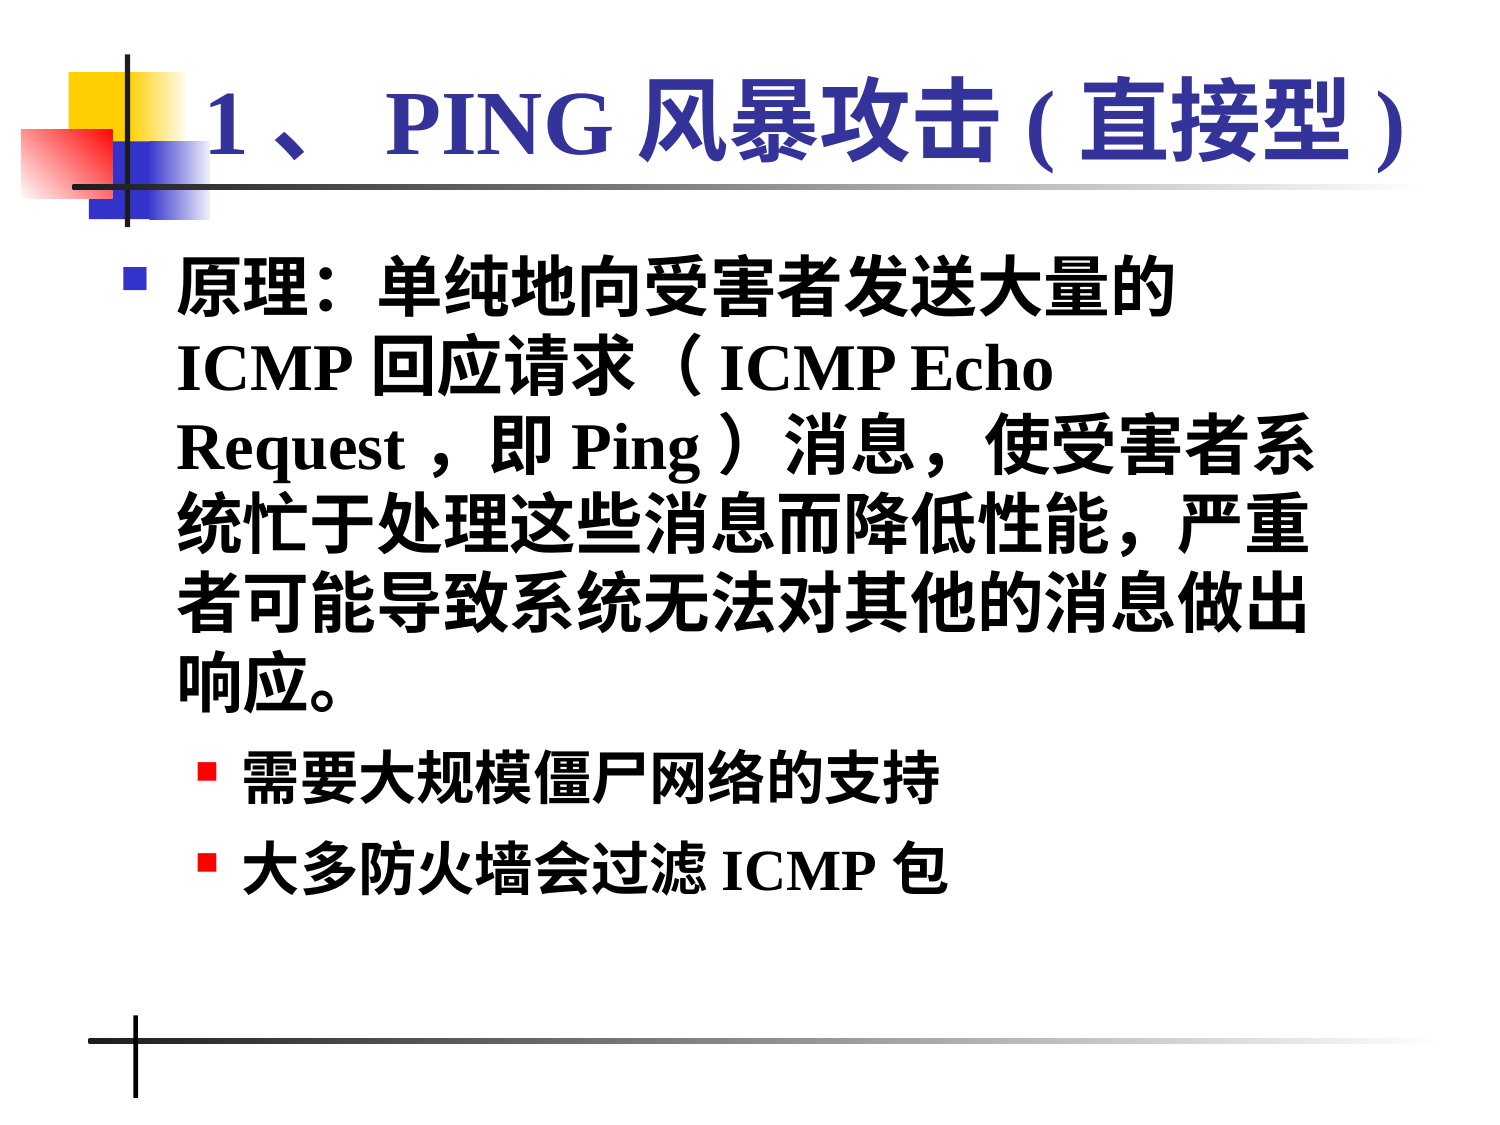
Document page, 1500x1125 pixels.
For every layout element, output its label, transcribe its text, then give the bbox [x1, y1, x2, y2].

title 1、PING风暴攻击(直接型) [188, 23, 1468, 181]
list 原理：单纯地向受害者发送大量的ICMP回应请求（ICMP Echo Request，即Ping）消息，使受害者系统忙于处理这些消息而降低性能，严重者可能导致系统无法对其他的消息做出响应。 需要大规模僵尸网络的支持 大多防火墙会过滤ICMP包 [104, 237, 1381, 913]
